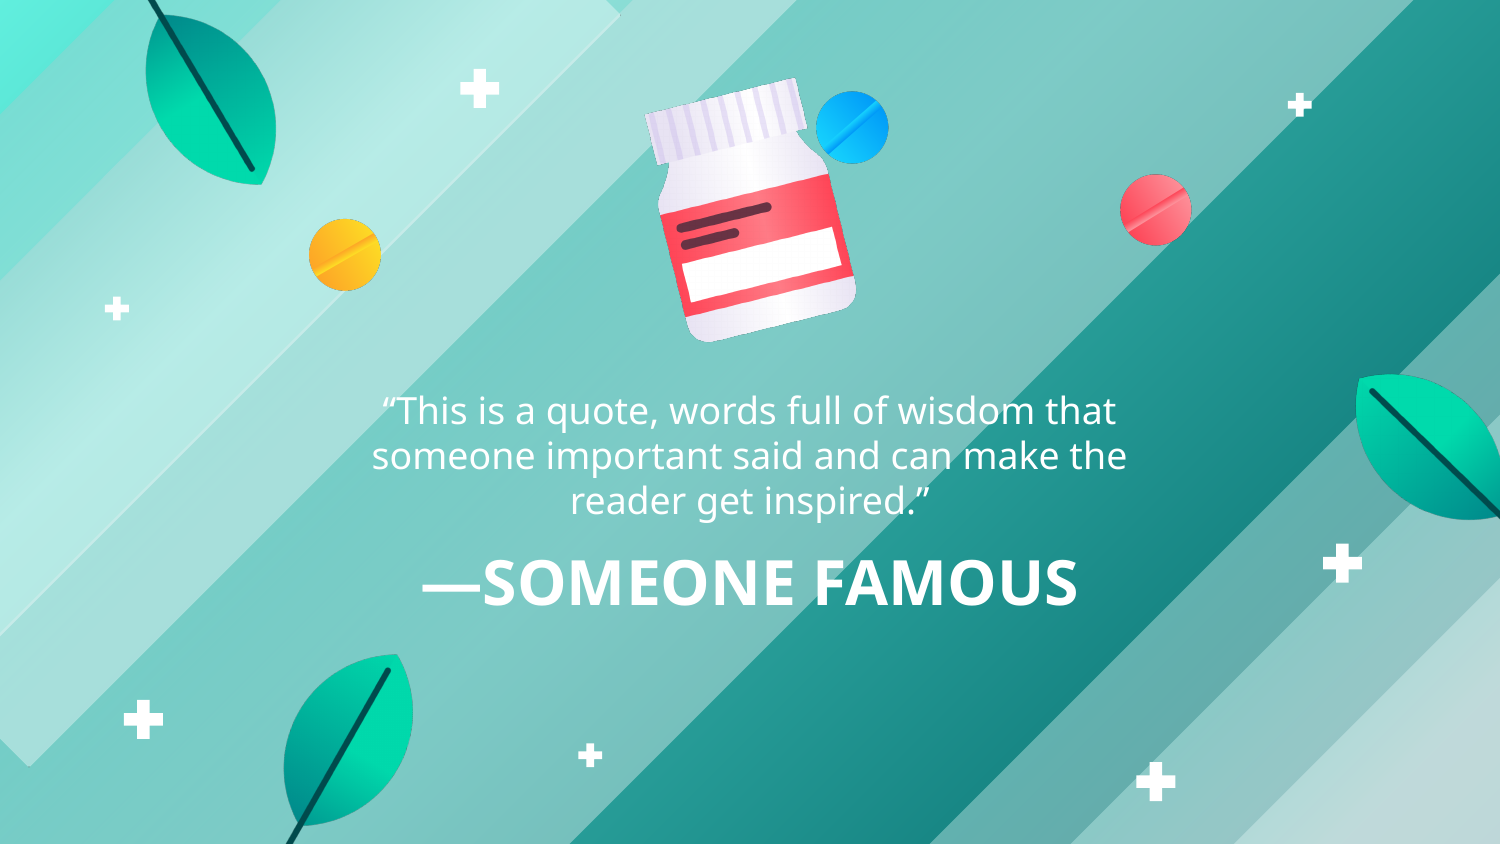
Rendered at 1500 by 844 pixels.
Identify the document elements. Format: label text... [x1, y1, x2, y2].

text_box [1136, 762, 1176, 802]
title —SOMEONE FAMOUS [392, 536, 1108, 624]
picture [73, 0, 327, 216]
picture [1310, 342, 1500, 559]
text_box [123, 699, 163, 739]
text_box [578, 743, 603, 768]
text_box [460, 68, 500, 108]
picture [305, 215, 383, 293]
picture [255, 625, 435, 844]
picture [625, 53, 891, 366]
picture [1117, 171, 1195, 248]
text_box [1287, 92, 1312, 117]
text_box [1323, 543, 1362, 583]
text_box [104, 296, 129, 321]
subtitle “This is a quote, words full of wisdom that someone important said and can make the reader get inspired.” [340, 365, 1160, 544]
